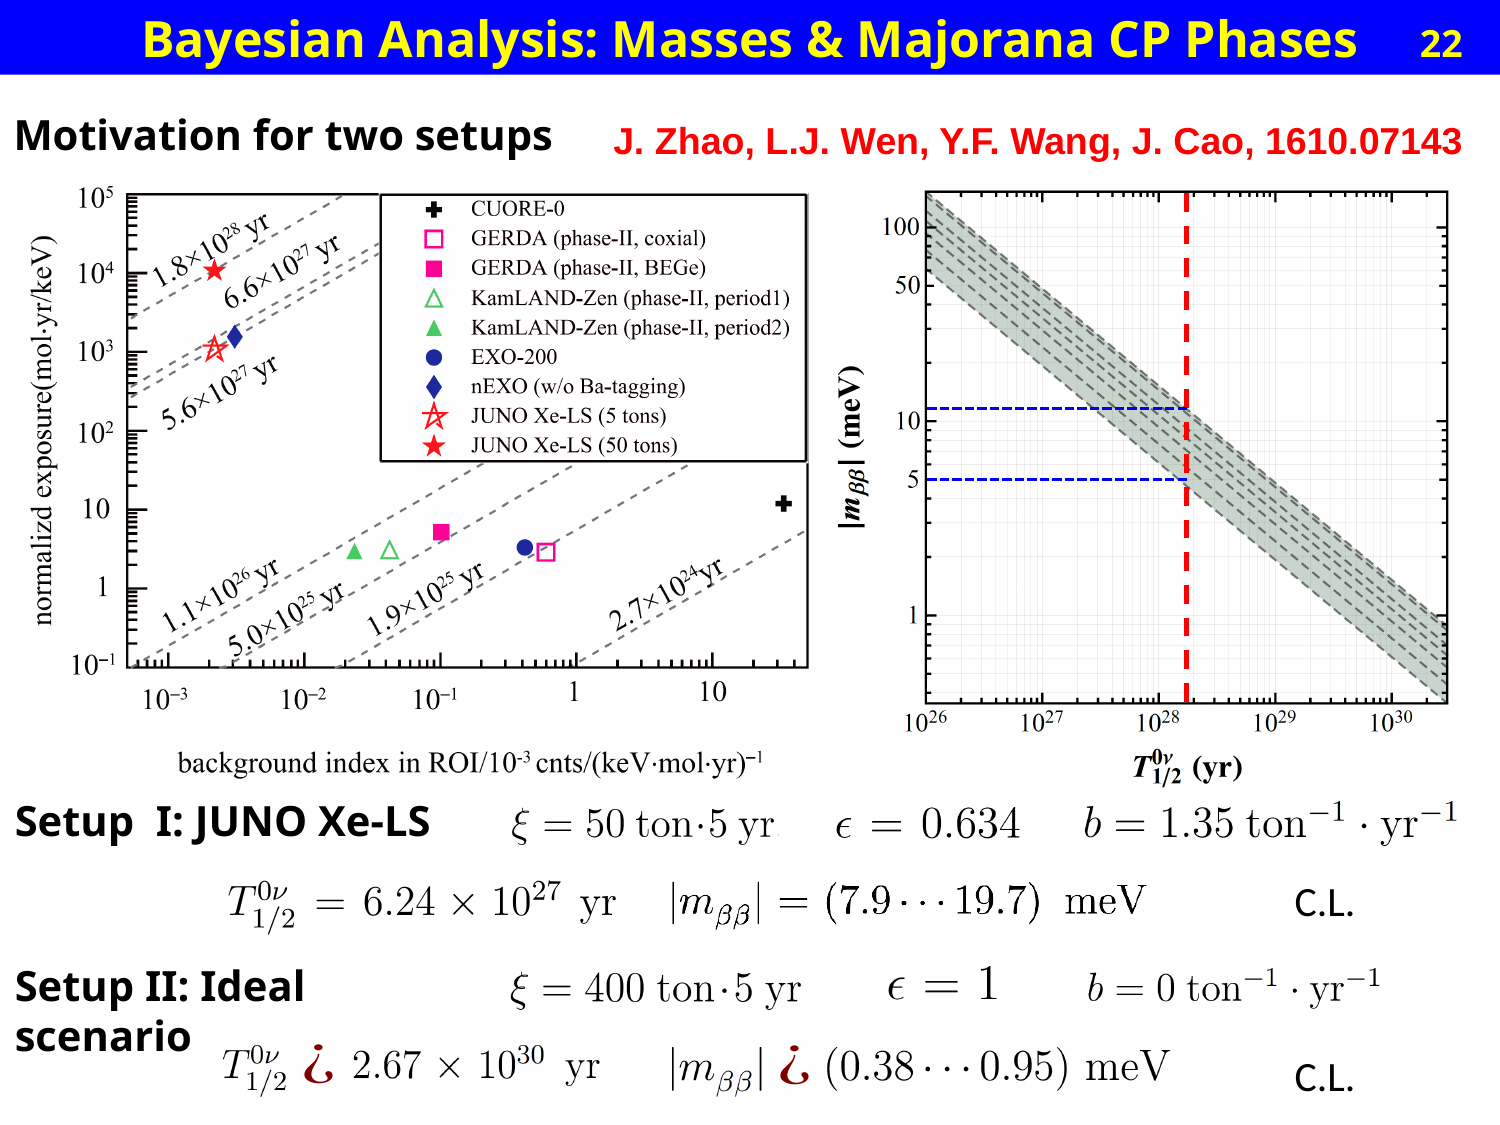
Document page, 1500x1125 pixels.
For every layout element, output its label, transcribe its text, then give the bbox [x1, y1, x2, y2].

picture [830, 796, 1024, 850]
picture [507, 796, 779, 853]
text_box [820, 175, 1462, 795]
picture [1075, 795, 1461, 853]
picture [21, 175, 820, 788]
text_box Setup I: JUNO Xe-LS [0, 786, 505, 852]
text_box Motivation for two setups [0, 101, 656, 167]
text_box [667, 1040, 1172, 1101]
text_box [219, 1040, 609, 1100]
text_box Setup II: Ideal scenario [0, 952, 509, 1068]
picture [667, 874, 1152, 935]
text_box J. Zhao, L.J. Wen, Y.F. Wang, J. Cao, 1610.07143 [596, 109, 1478, 169]
slide_number 22 [1128, 12, 1478, 73]
picture [884, 961, 1000, 1009]
picture [507, 966, 804, 1014]
picture [1080, 959, 1382, 1014]
text_box Bayesian Analysis: Masses & Majorana CP Phases [0, 0, 1500, 75]
picture [220, 873, 627, 938]
